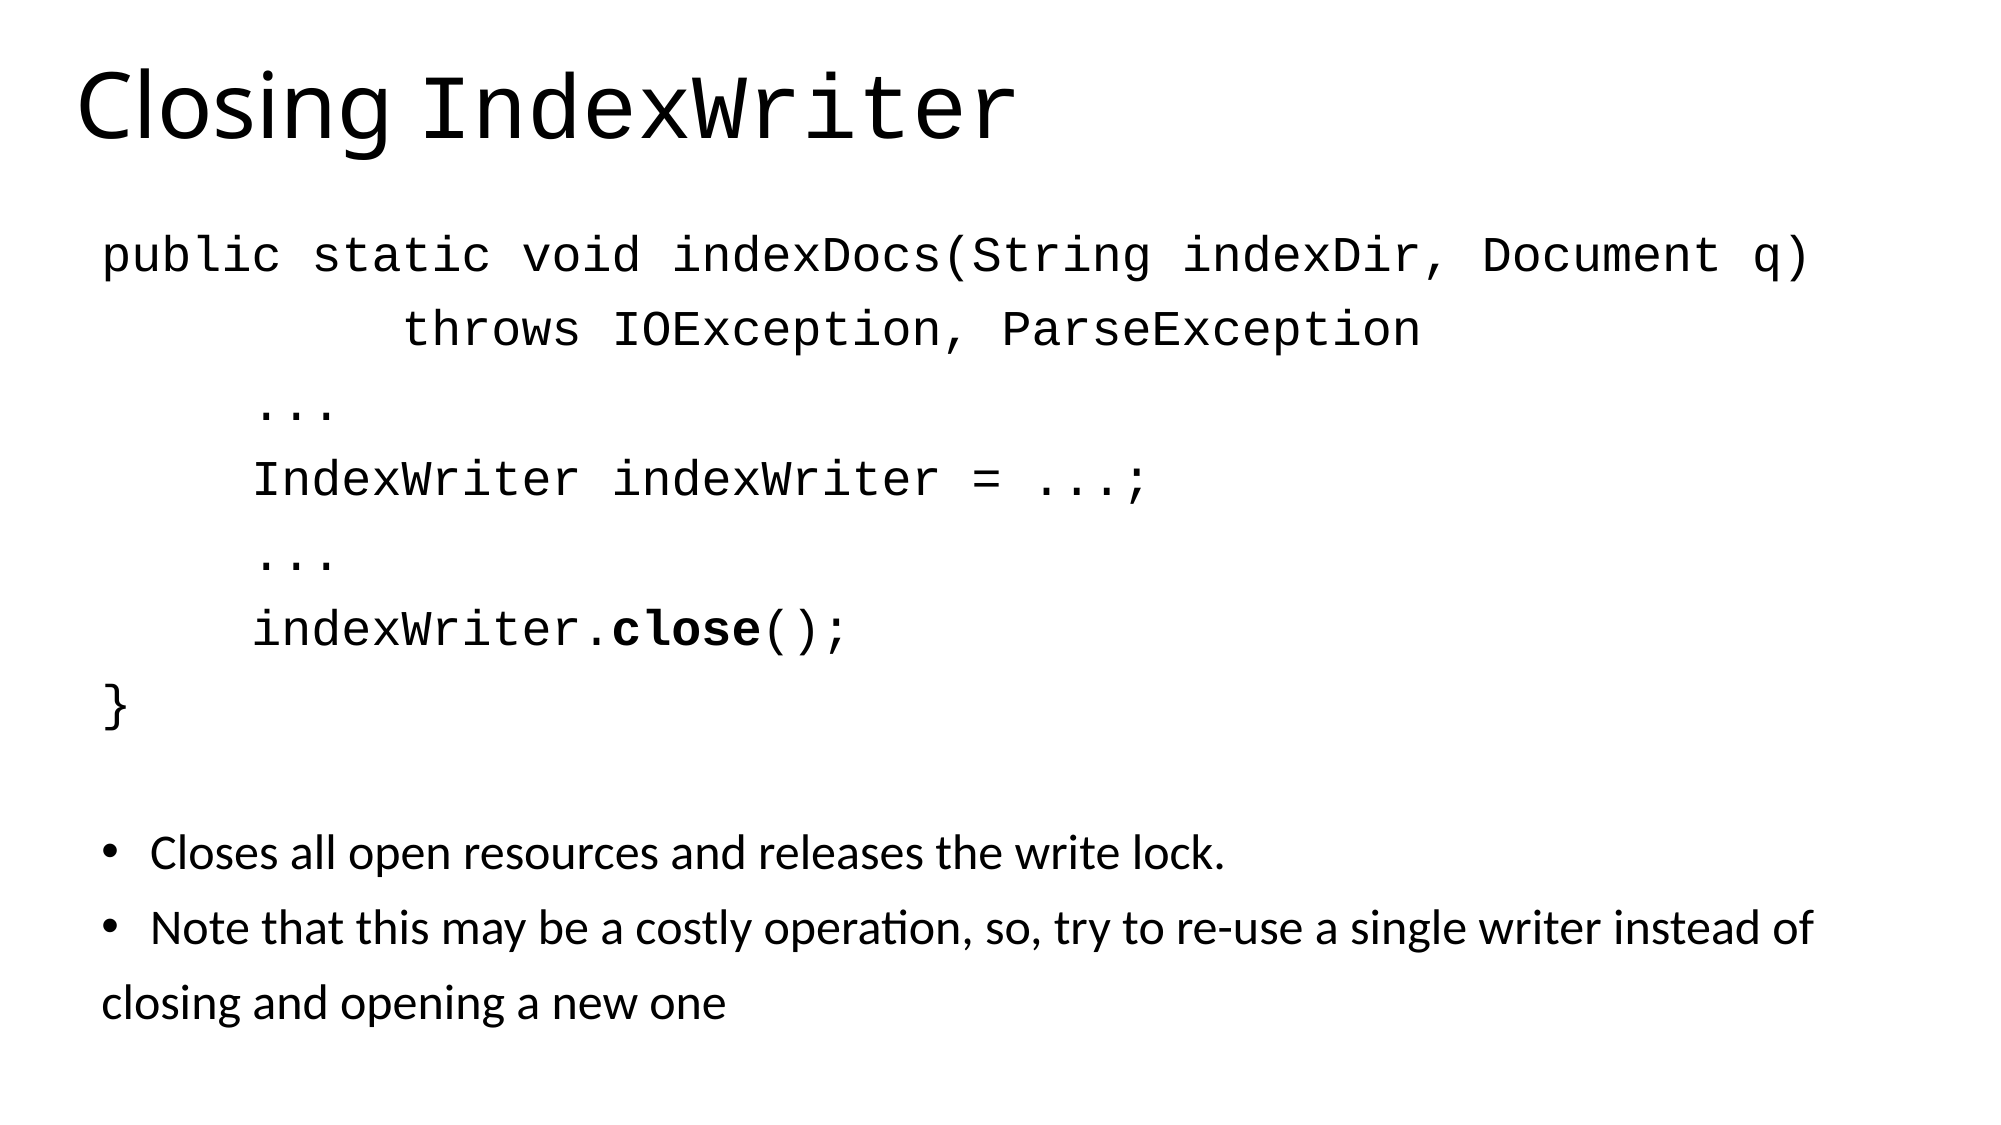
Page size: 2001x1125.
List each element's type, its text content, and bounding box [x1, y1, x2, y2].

title Closing IndexWriter [60, 0, 1945, 218]
list public static void indexDocs(String indexDir, Document q) throws IOException, ParseException ... IndexWriter indexWriter = ...; ... indexWriter.close(); } Closes all open resources and releases the write lock. Note that this may be a costly operation, so, try to re-use a single writer instead of closing and opening a new one [86, 220, 1887, 1040]
